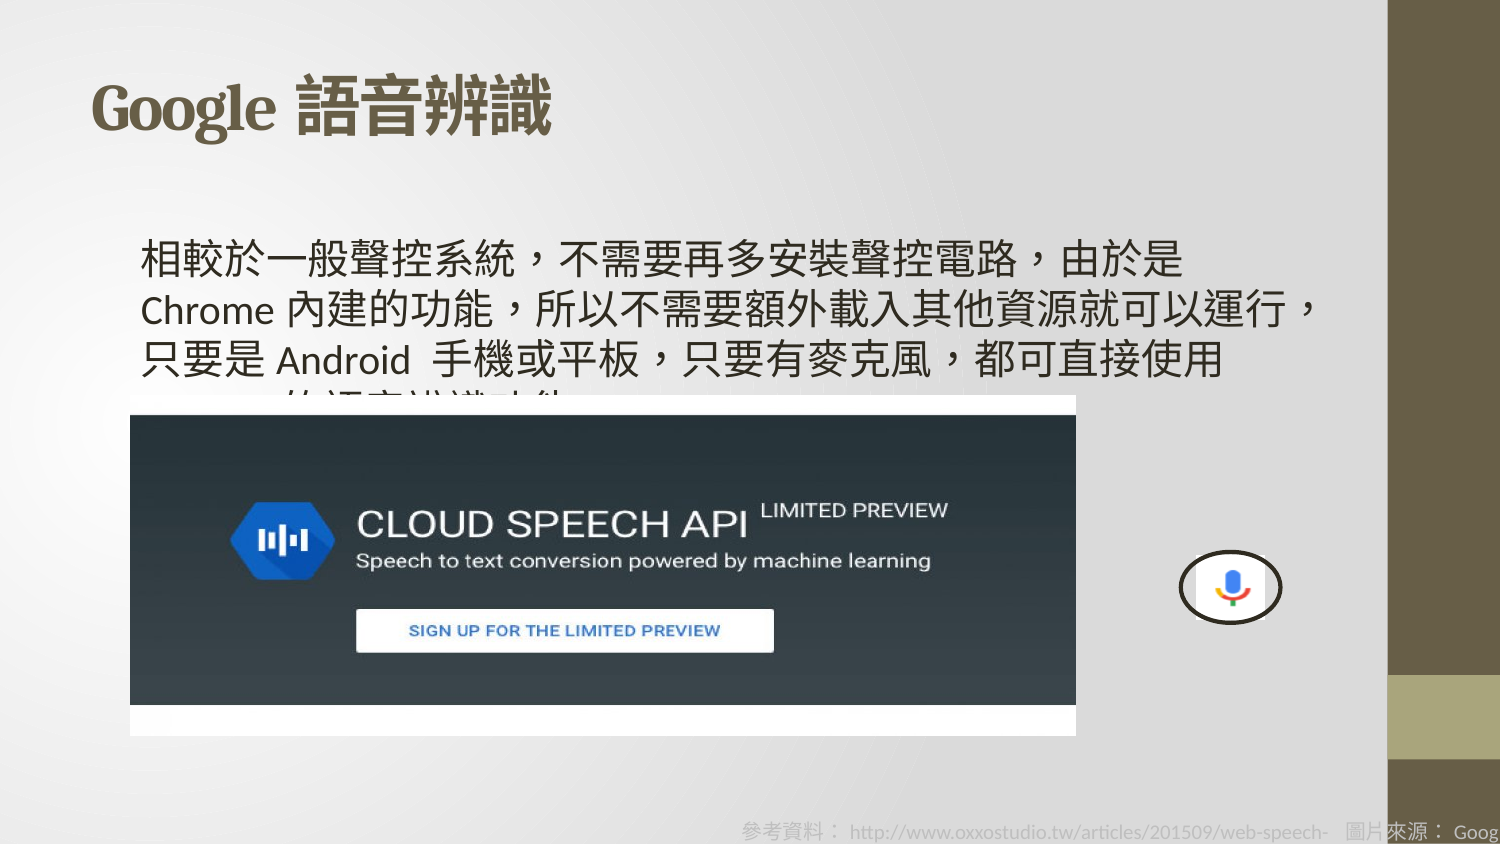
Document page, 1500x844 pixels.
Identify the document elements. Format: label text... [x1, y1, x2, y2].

picture [129, 394, 1077, 737]
title Google語音辨識 [75, 33, 1325, 175]
text_box 參考資料：http://www.oxxostudio.tw/articles/201509/web-speech-api.html [728, 812, 1377, 844]
text_box 圖片來源：Google [1377, 812, 1500, 844]
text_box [1180, 551, 1281, 624]
list 相較於一般聲控系統，不需要再多安裝聲控電路，由於是Chrome內建的功能，所以不需要額外載入其他資源就可以運行，只要是Android 手機或平板，只要有麥克風，都可直接使用Google 的語音辨識功能。 [103, 224, 1317, 760]
